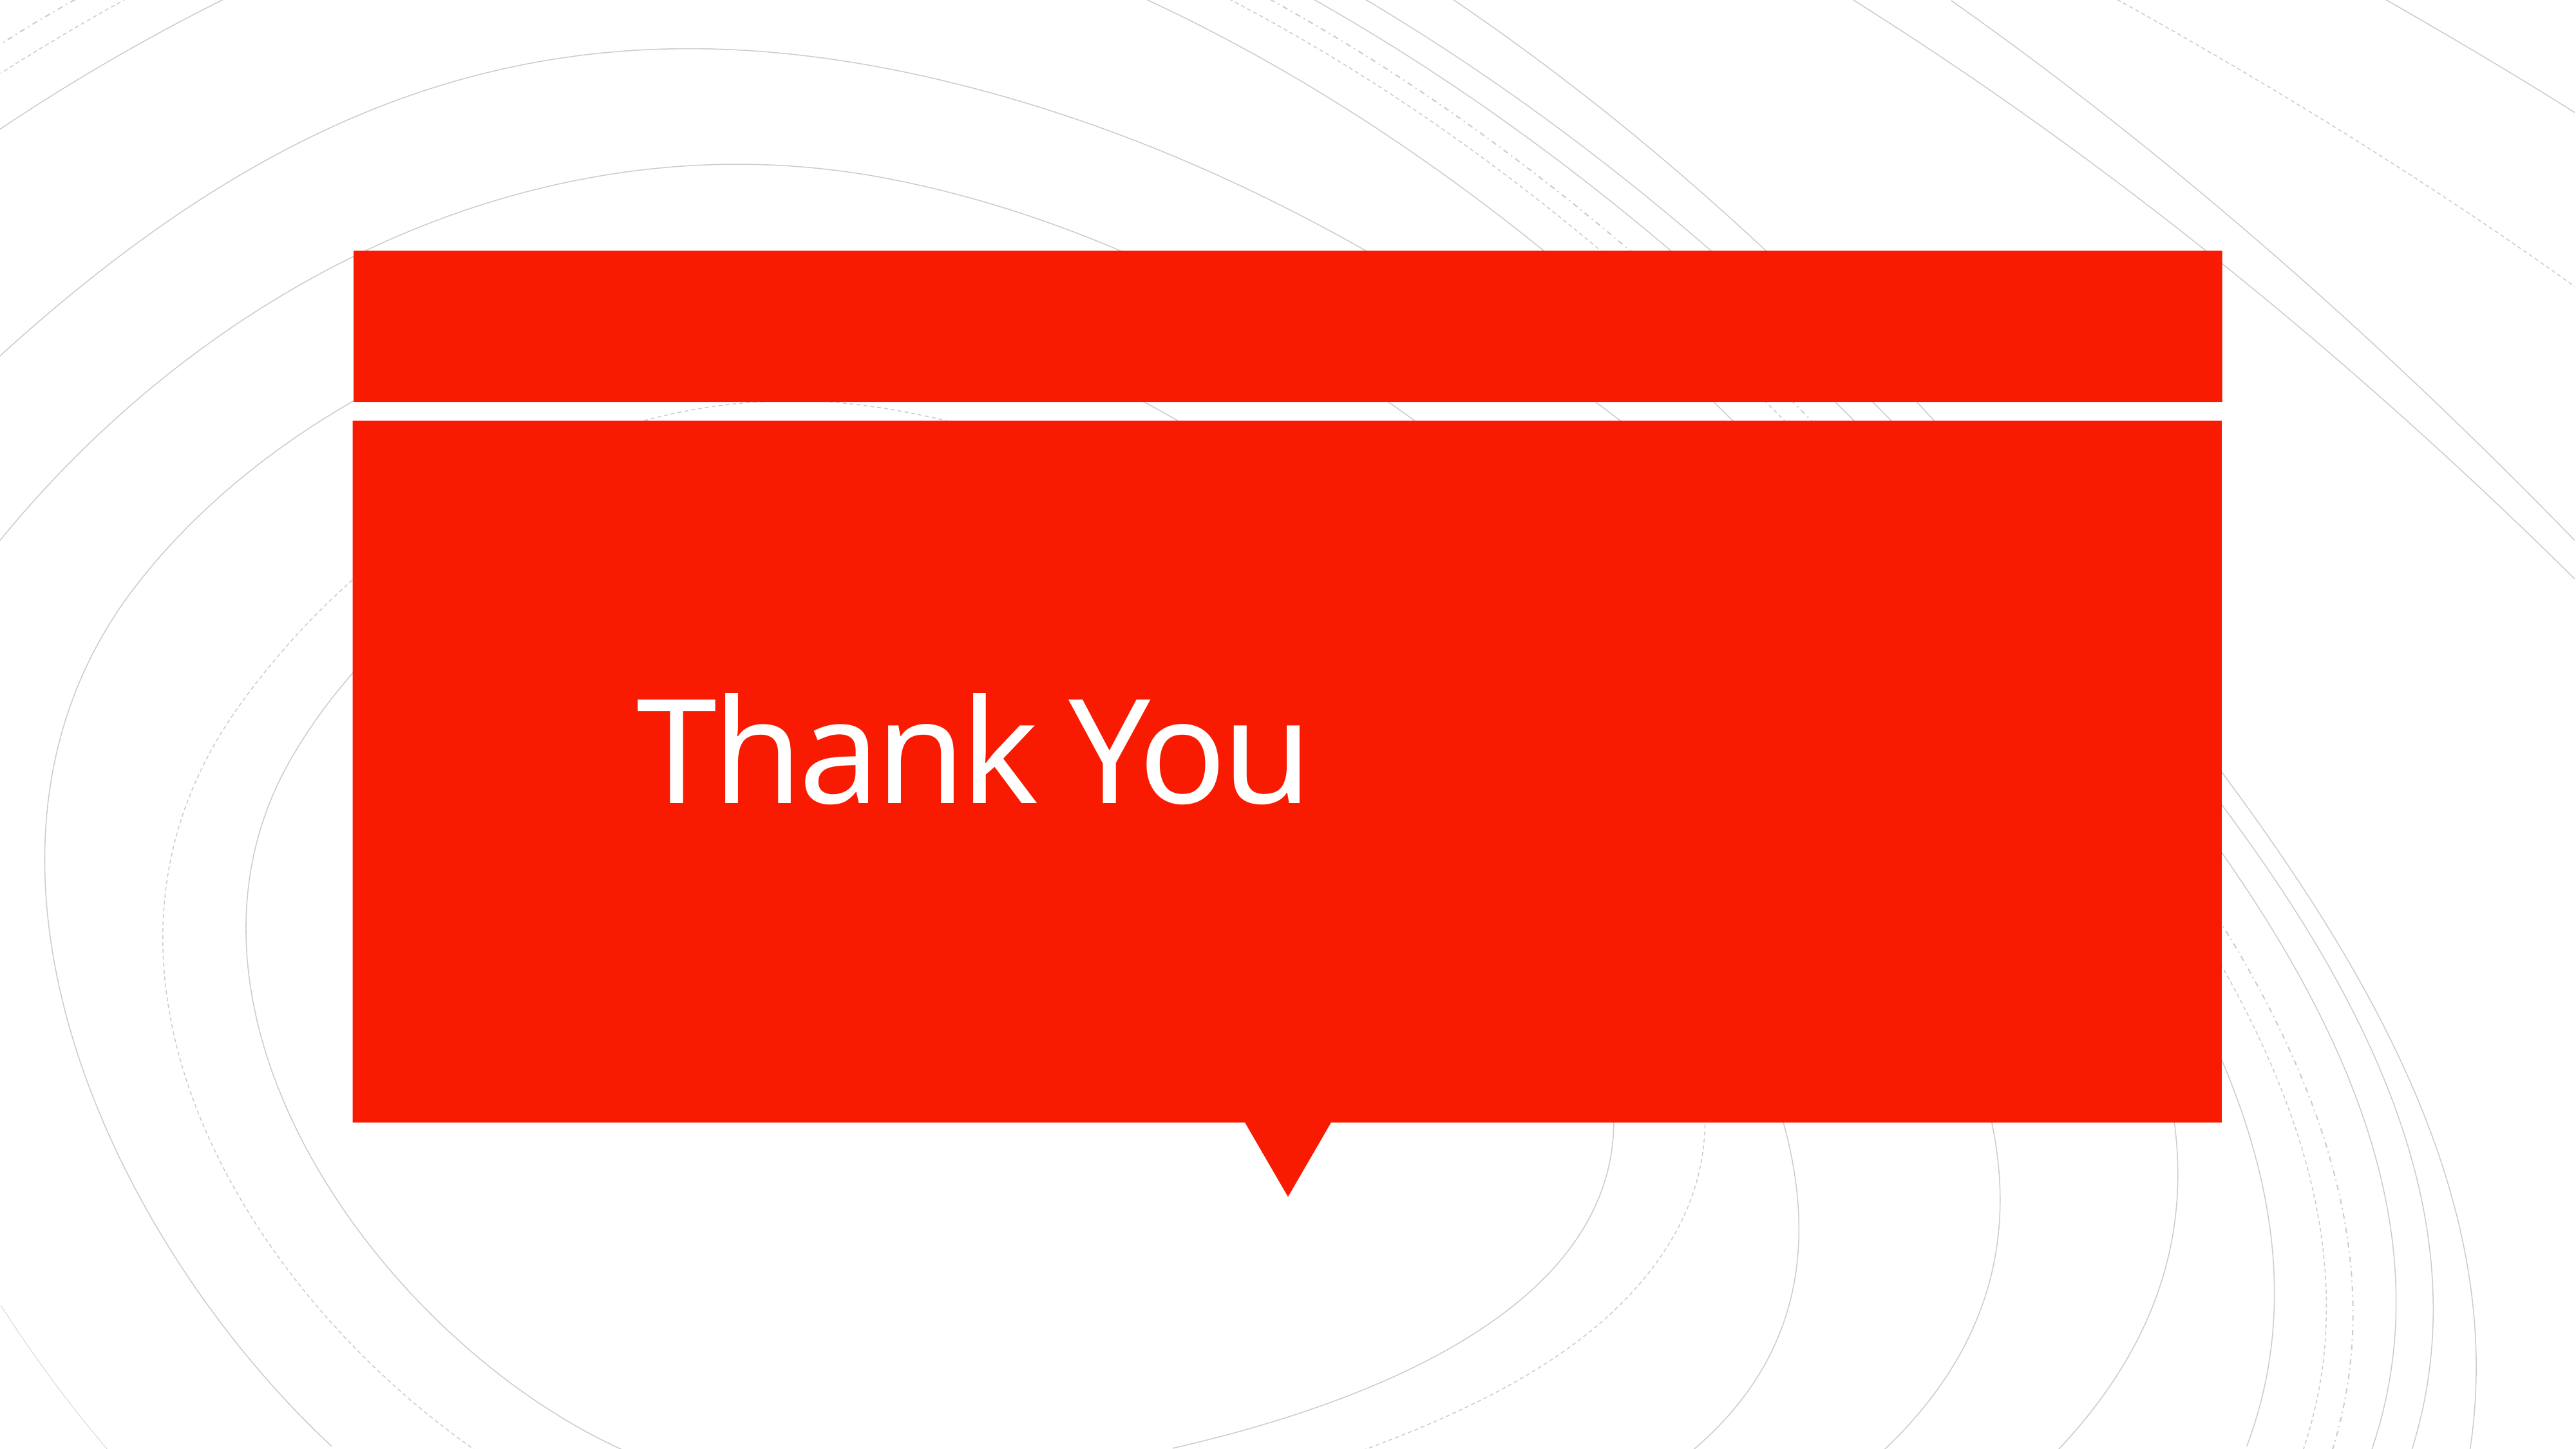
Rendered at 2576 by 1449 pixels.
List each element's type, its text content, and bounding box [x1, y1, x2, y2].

title Thank You [532, 639, 1417, 832]
